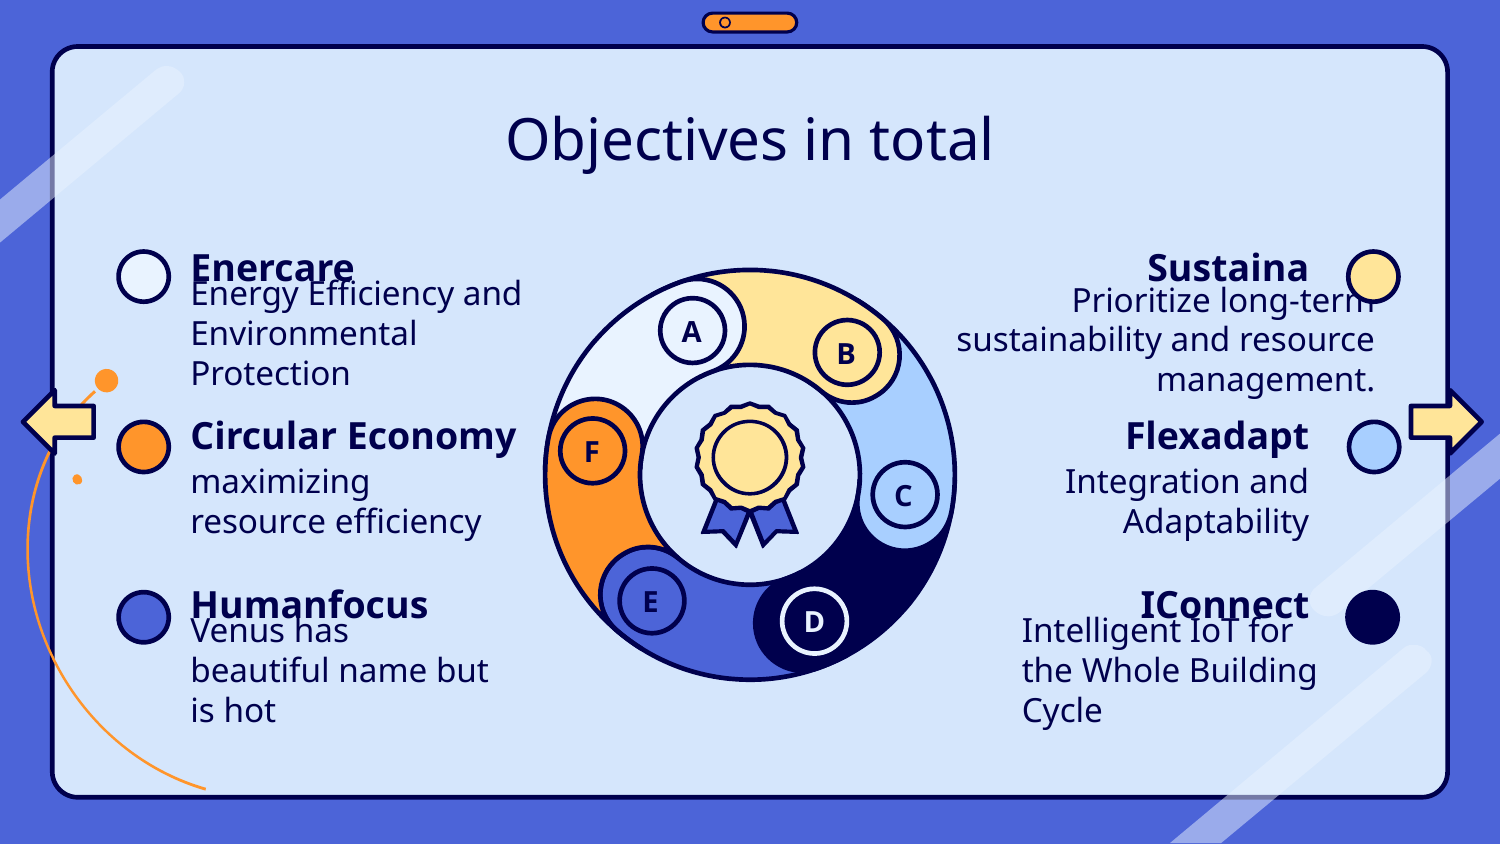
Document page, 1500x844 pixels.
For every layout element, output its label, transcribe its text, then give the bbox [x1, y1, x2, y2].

text_box Energy Efficiency and Environmental Protection [175, 293, 539, 371]
text_box Flexadapt [995, 409, 1325, 461]
title Objectives in total [118, 87, 1382, 181]
text_box [118, 421, 169, 473]
text_box Integration and Adaptability [995, 461, 1325, 540]
text_box [1410, 390, 1482, 454]
text_box [1347, 592, 1398, 643]
text_box Humanfocus [175, 577, 505, 630]
text_box [118, 592, 169, 643]
text_box [22, 390, 94, 454]
text_box Circular Economy [175, 409, 539, 461]
text_box Intelligent IoT for the Whole Building Cycle [1006, 630, 1337, 709]
text_box IConnect [995, 577, 1325, 630]
text_box [118, 251, 169, 302]
text_box Venus has beautiful name but is hot [175, 630, 505, 709]
text_box [1349, 421, 1400, 473]
text_box Prioritize long-term sustainability and resource management. [960, 299, 1391, 378]
text_box Enercare [175, 240, 505, 292]
text_box maximizing resource efficiency [175, 461, 505, 540]
text_box [1348, 251, 1399, 302]
text_box Sustaina [995, 240, 1325, 292]
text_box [544, 269, 956, 680]
